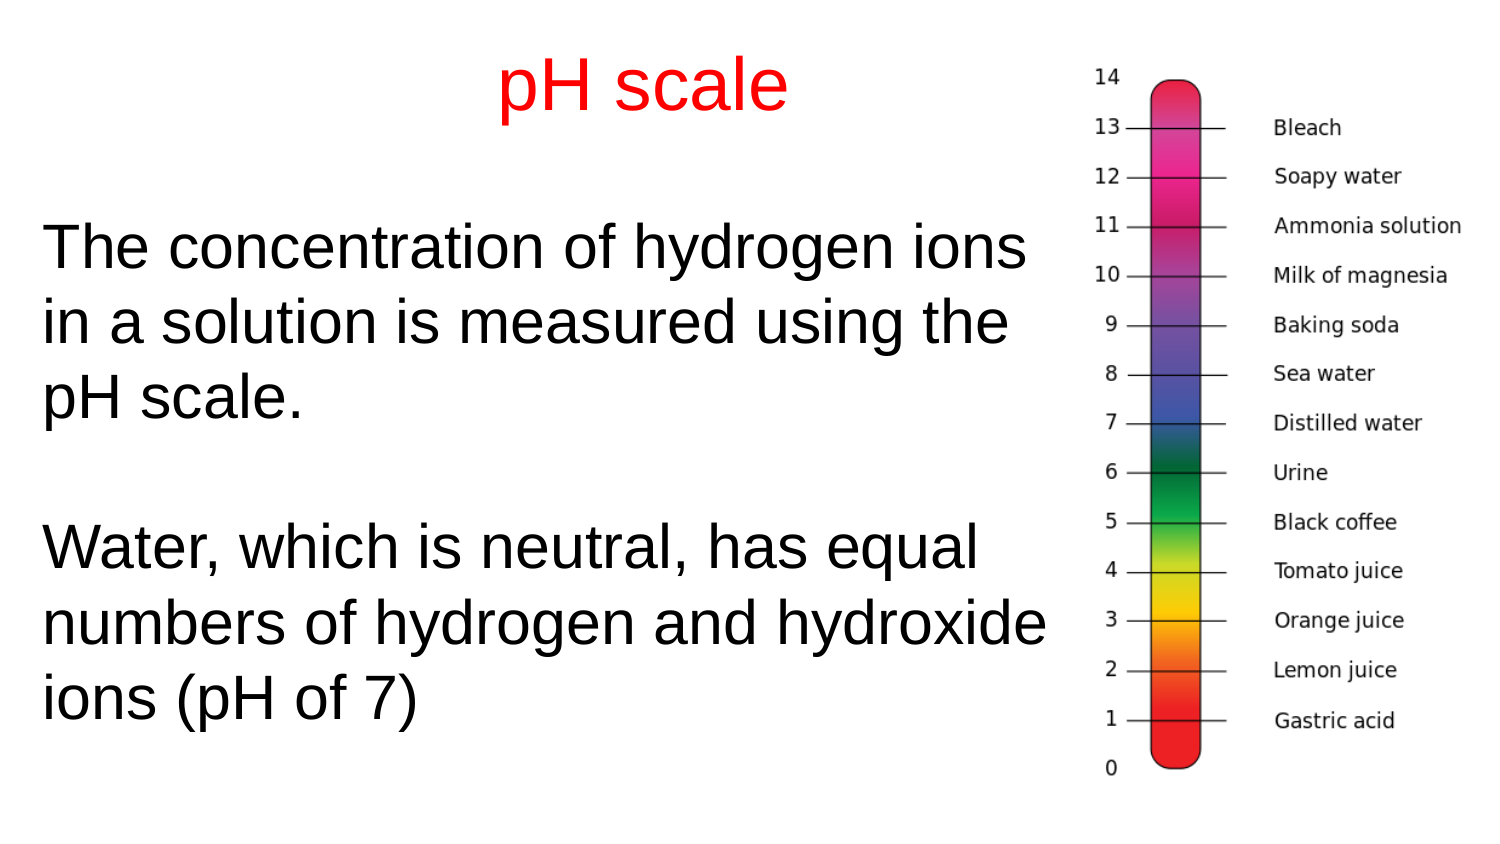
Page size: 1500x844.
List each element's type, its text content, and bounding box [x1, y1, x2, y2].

text_box pH scale [424, 28, 864, 177]
text_box The concentration of hydrogen ions in a solution is measured using the pH scale. Water, which is neutral, has equal numbers of hydrogen and hydroxide ions (pH of 7) [28, 198, 1068, 742]
picture [1088, 59, 1473, 785]
